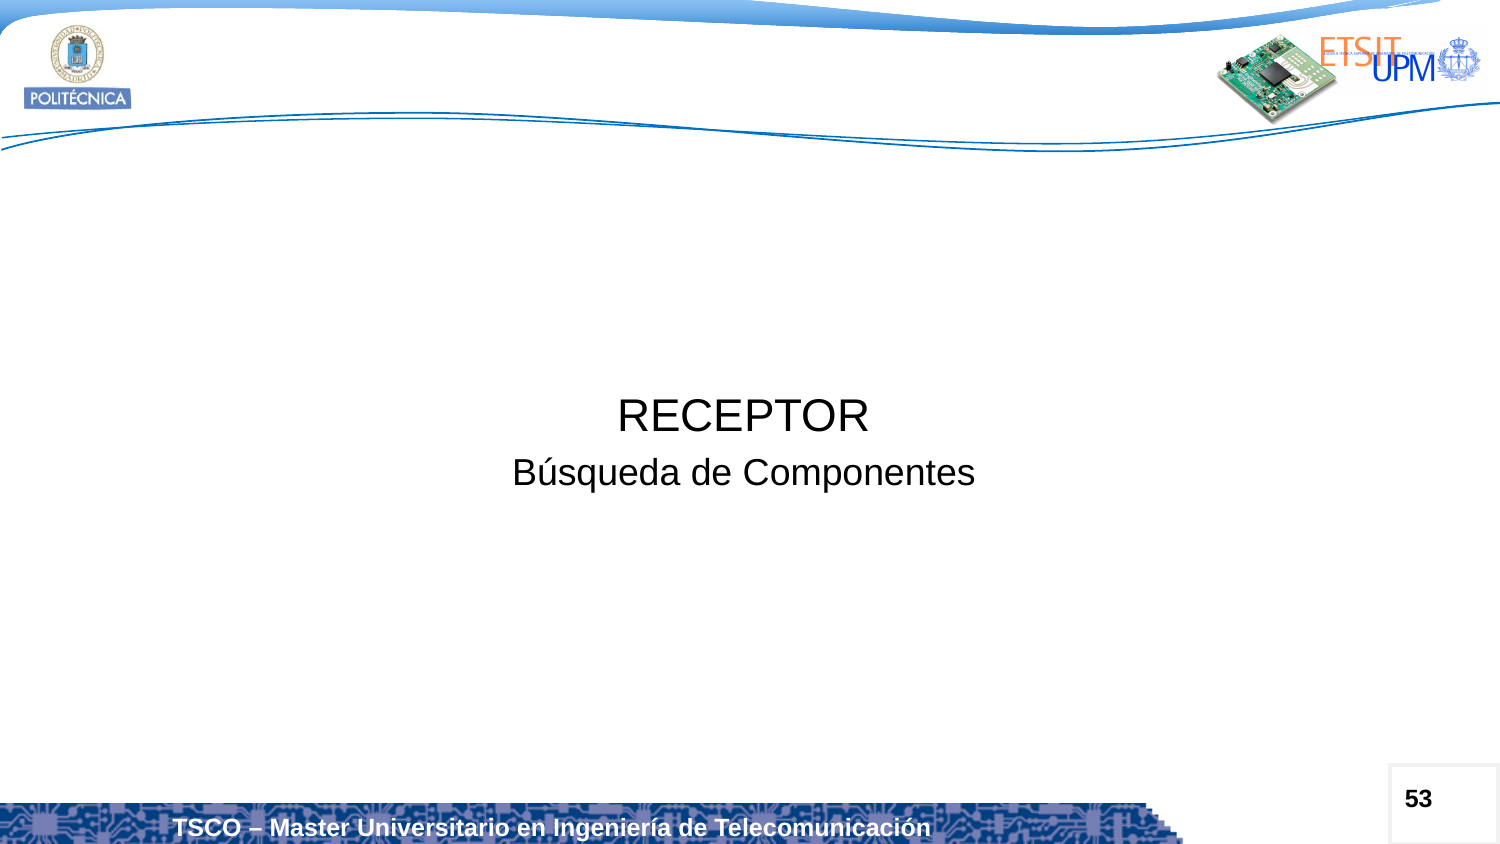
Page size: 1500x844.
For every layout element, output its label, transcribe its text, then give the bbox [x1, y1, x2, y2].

list RECEPTOR Búsqueda de Componentes [35, 362, 1434, 470]
picture [18, 19, 136, 115]
text_box [1388, 763, 1500, 844]
picture [0, 803, 1266, 844]
picture [1216, 21, 1489, 129]
